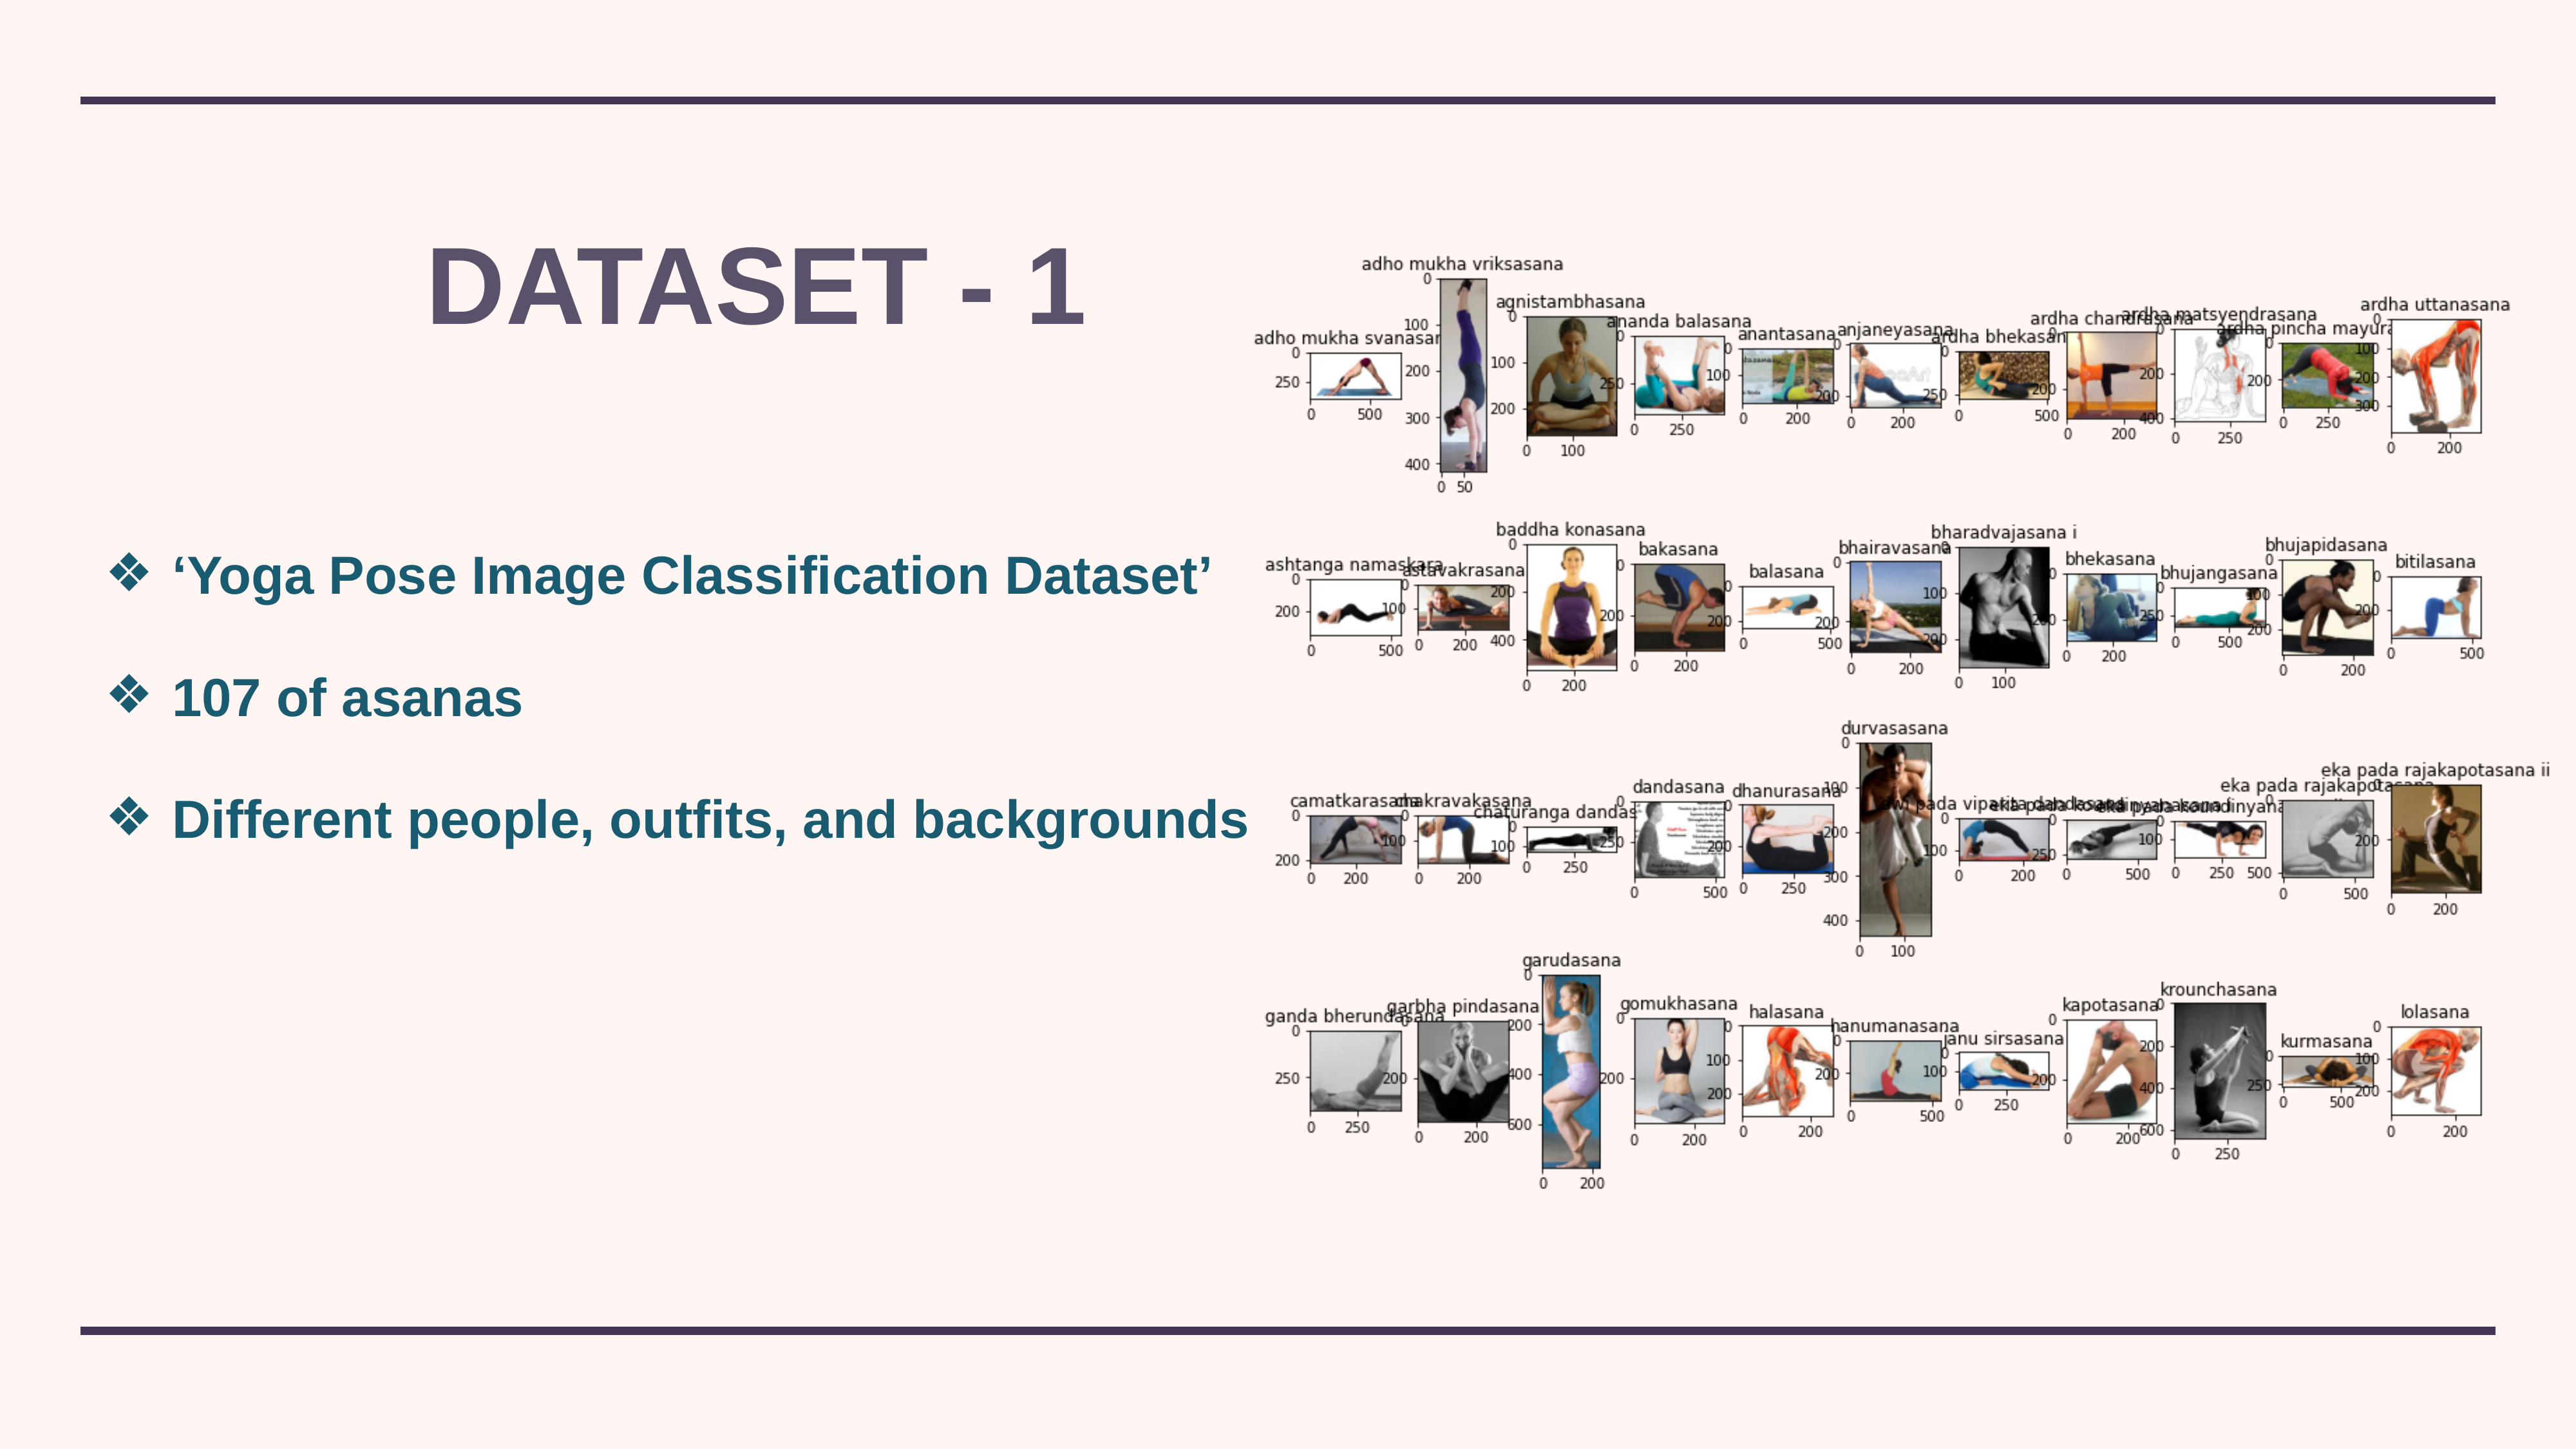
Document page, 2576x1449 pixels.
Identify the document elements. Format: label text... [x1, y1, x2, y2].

list ‘Yoga Pose Image Classification Dataset’ 107 of asanas Different people, outfits, and backgrounds [99, 535, 1206, 914]
picture [1209, 247, 2561, 1202]
title DATASET - 1 [134, 195, 1379, 354]
